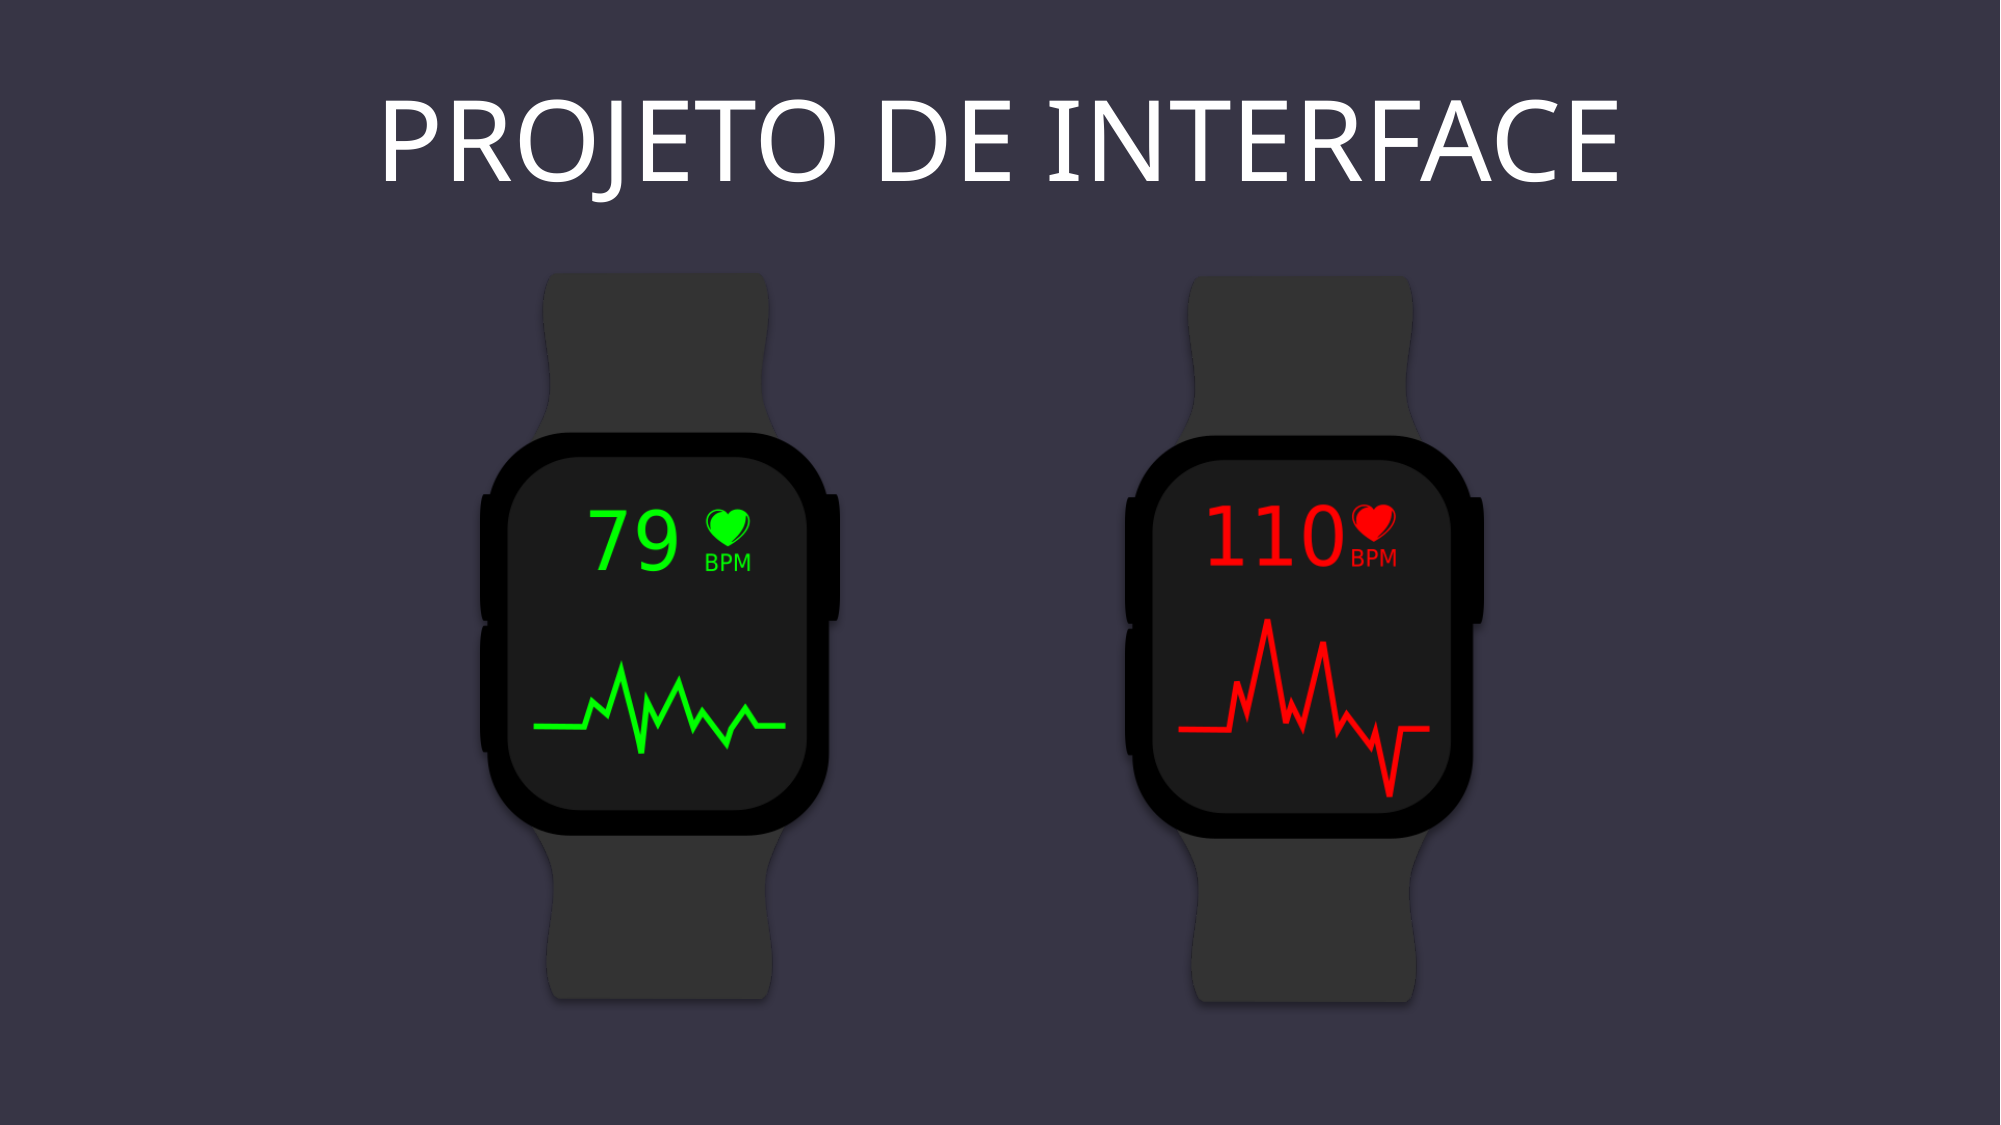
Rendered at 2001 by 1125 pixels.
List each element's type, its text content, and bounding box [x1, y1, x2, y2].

title Projeto de interface [112, 17, 1888, 256]
picture [480, 273, 840, 999]
picture [1124, 276, 1485, 1002]
